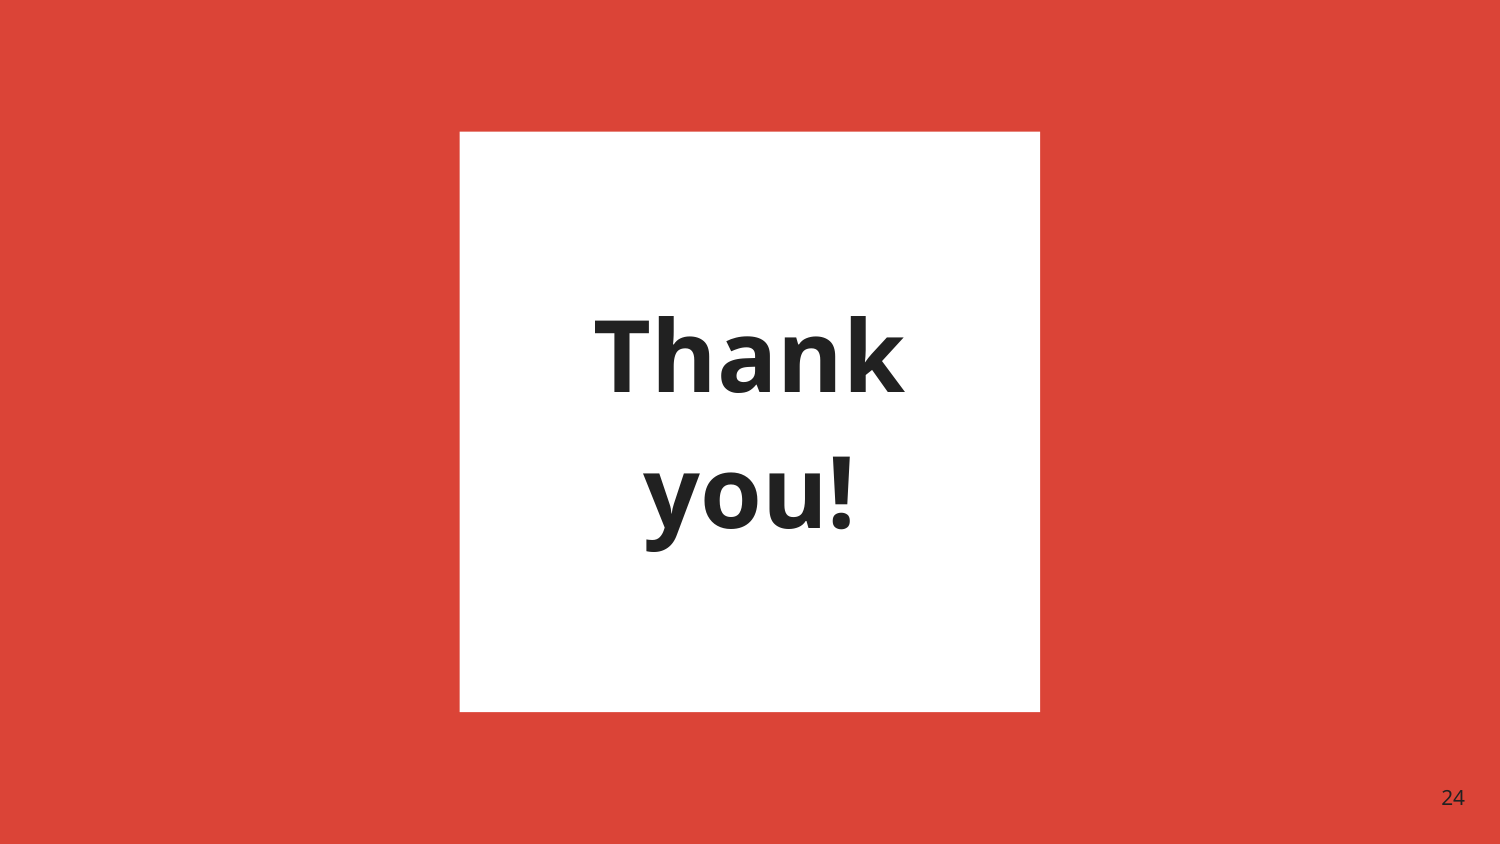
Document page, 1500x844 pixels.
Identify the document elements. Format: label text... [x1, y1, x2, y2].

slide_number ‹#› [1389, 764, 1480, 830]
title Thank you! [459, 131, 1041, 713]
